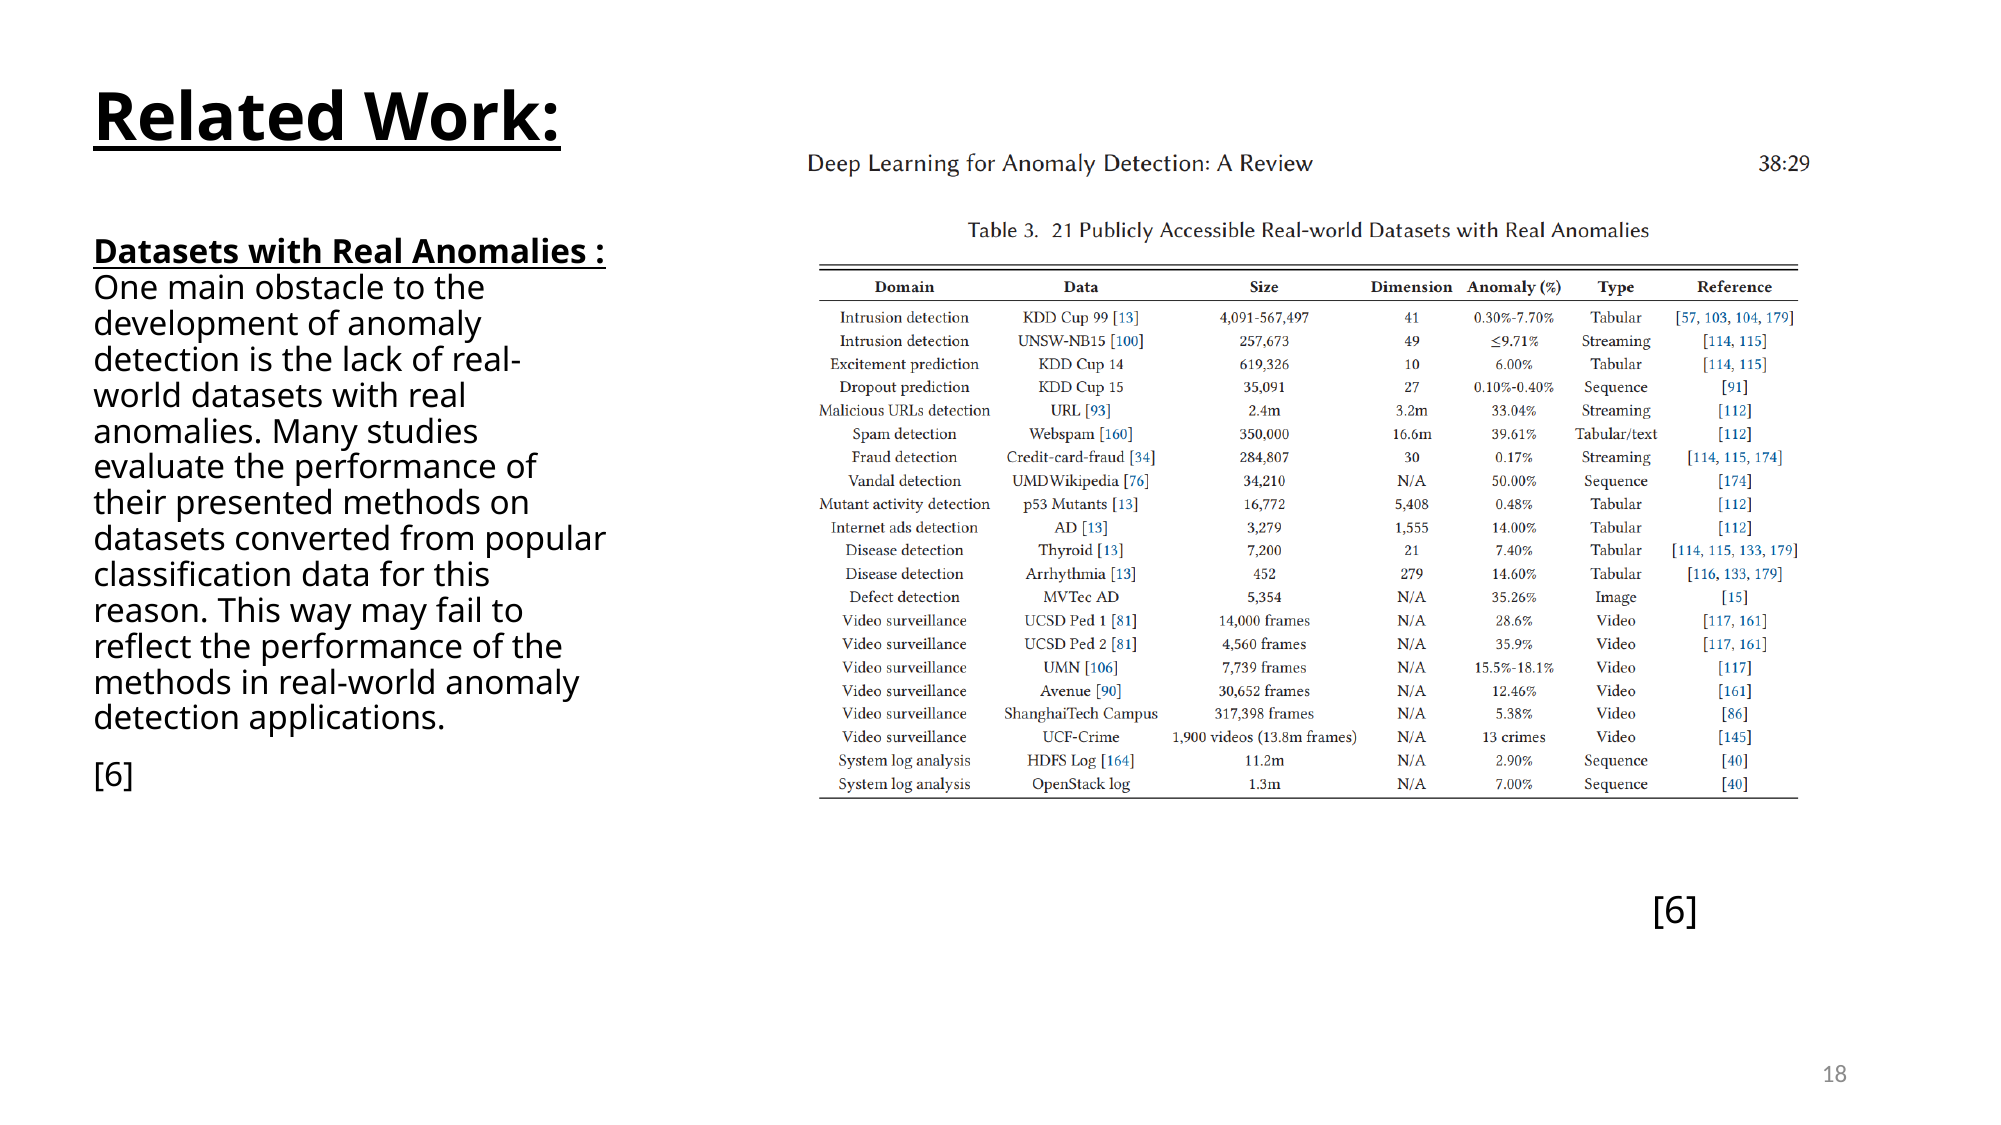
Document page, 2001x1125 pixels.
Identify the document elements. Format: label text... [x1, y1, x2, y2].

text_box [6] [1637, 878, 1731, 939]
picture [772, 119, 1863, 802]
text_box Datasets with Real Anomalies : One main obstacle to the development of anomaly detection is the lack of real-world datasets with real anomalies. Many studies evaluate the performance of their presented methods on datasets converted from popular classification data for this reason. This way may fail to reflect the performance of the methods in real-world anomaly detection applications. [6] [78, 227, 626, 966]
text_box Related Work: [78, 10, 1804, 228]
slide_number 18 [1412, 1042, 1863, 1103]
